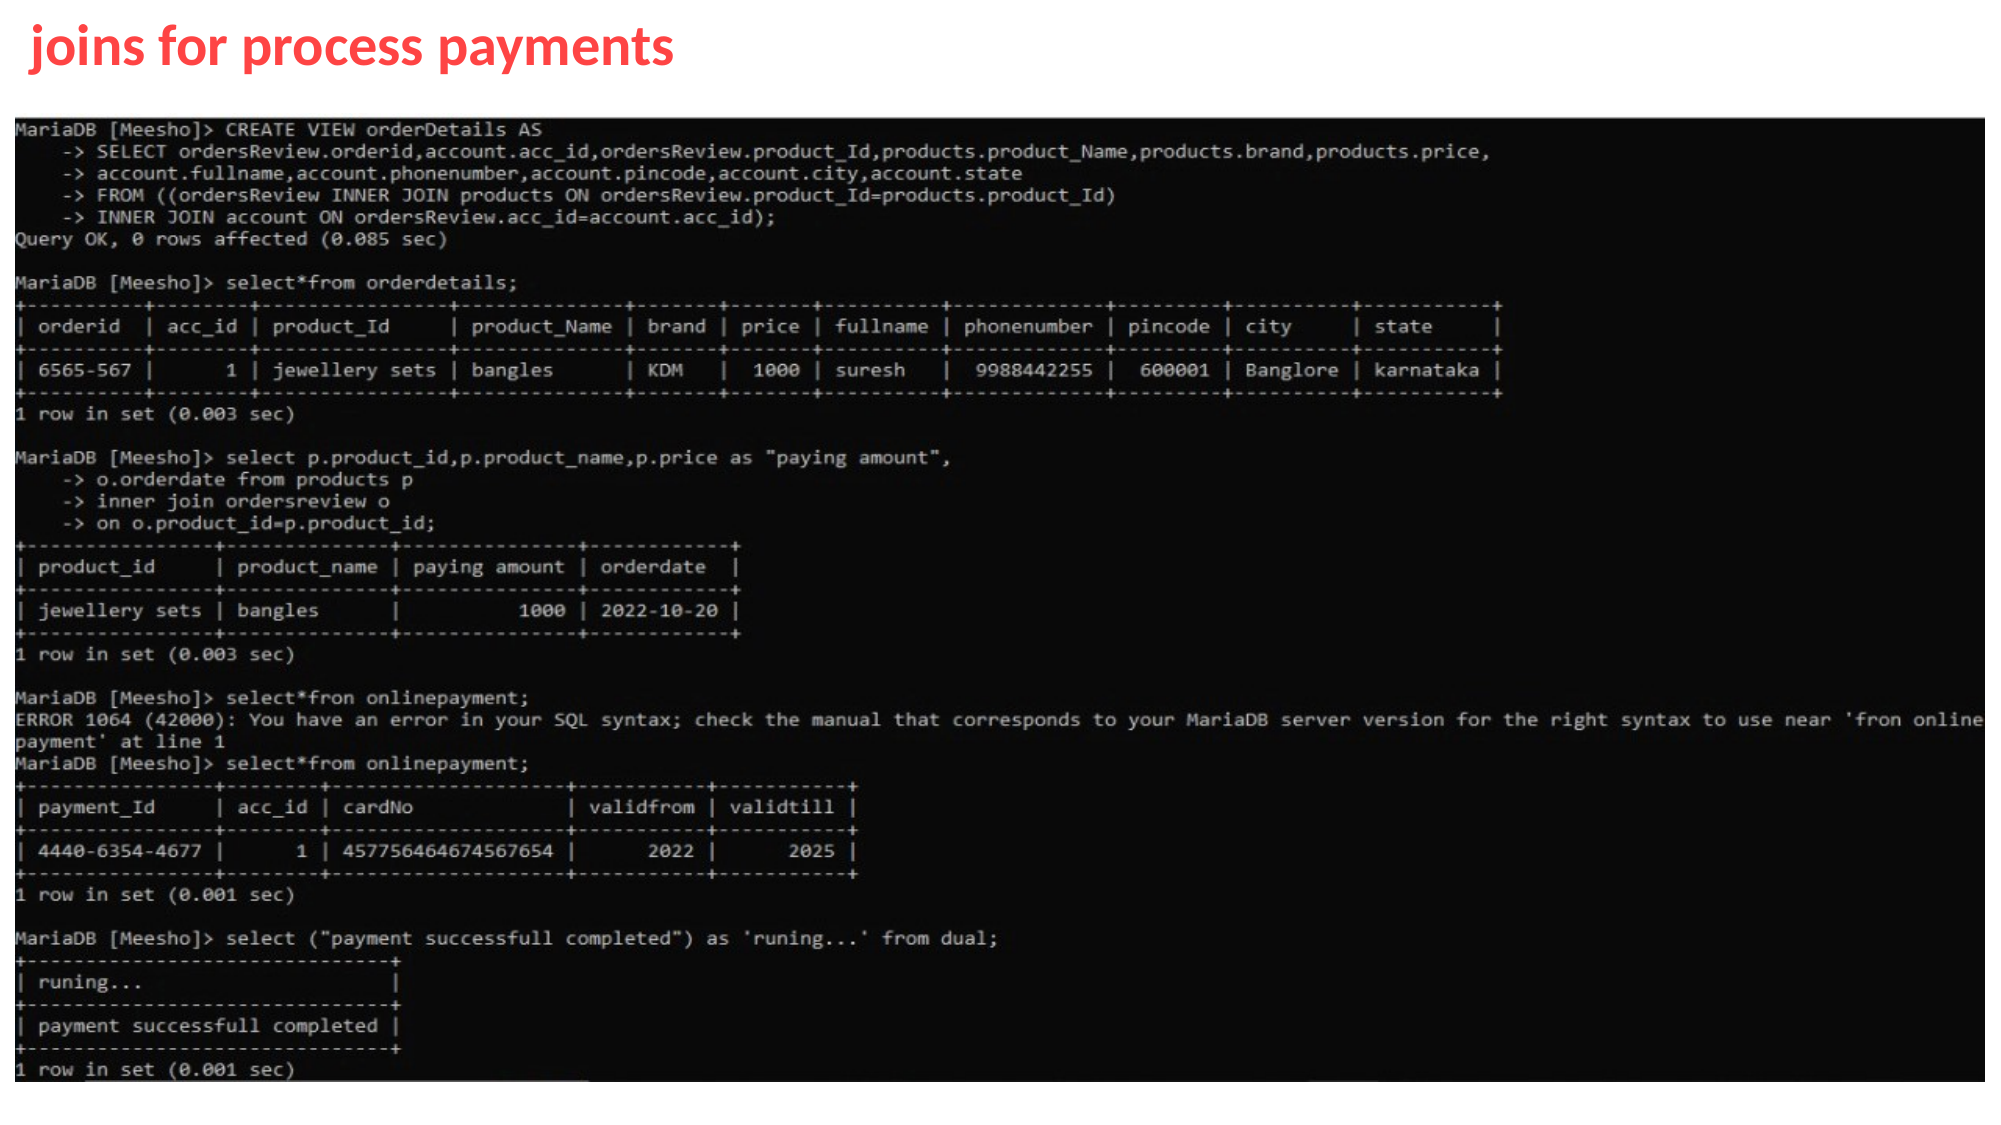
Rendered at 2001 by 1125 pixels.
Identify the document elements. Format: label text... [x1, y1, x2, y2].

text_box joins for process payments [15, 0, 699, 85]
picture [15, 113, 1985, 1082]
